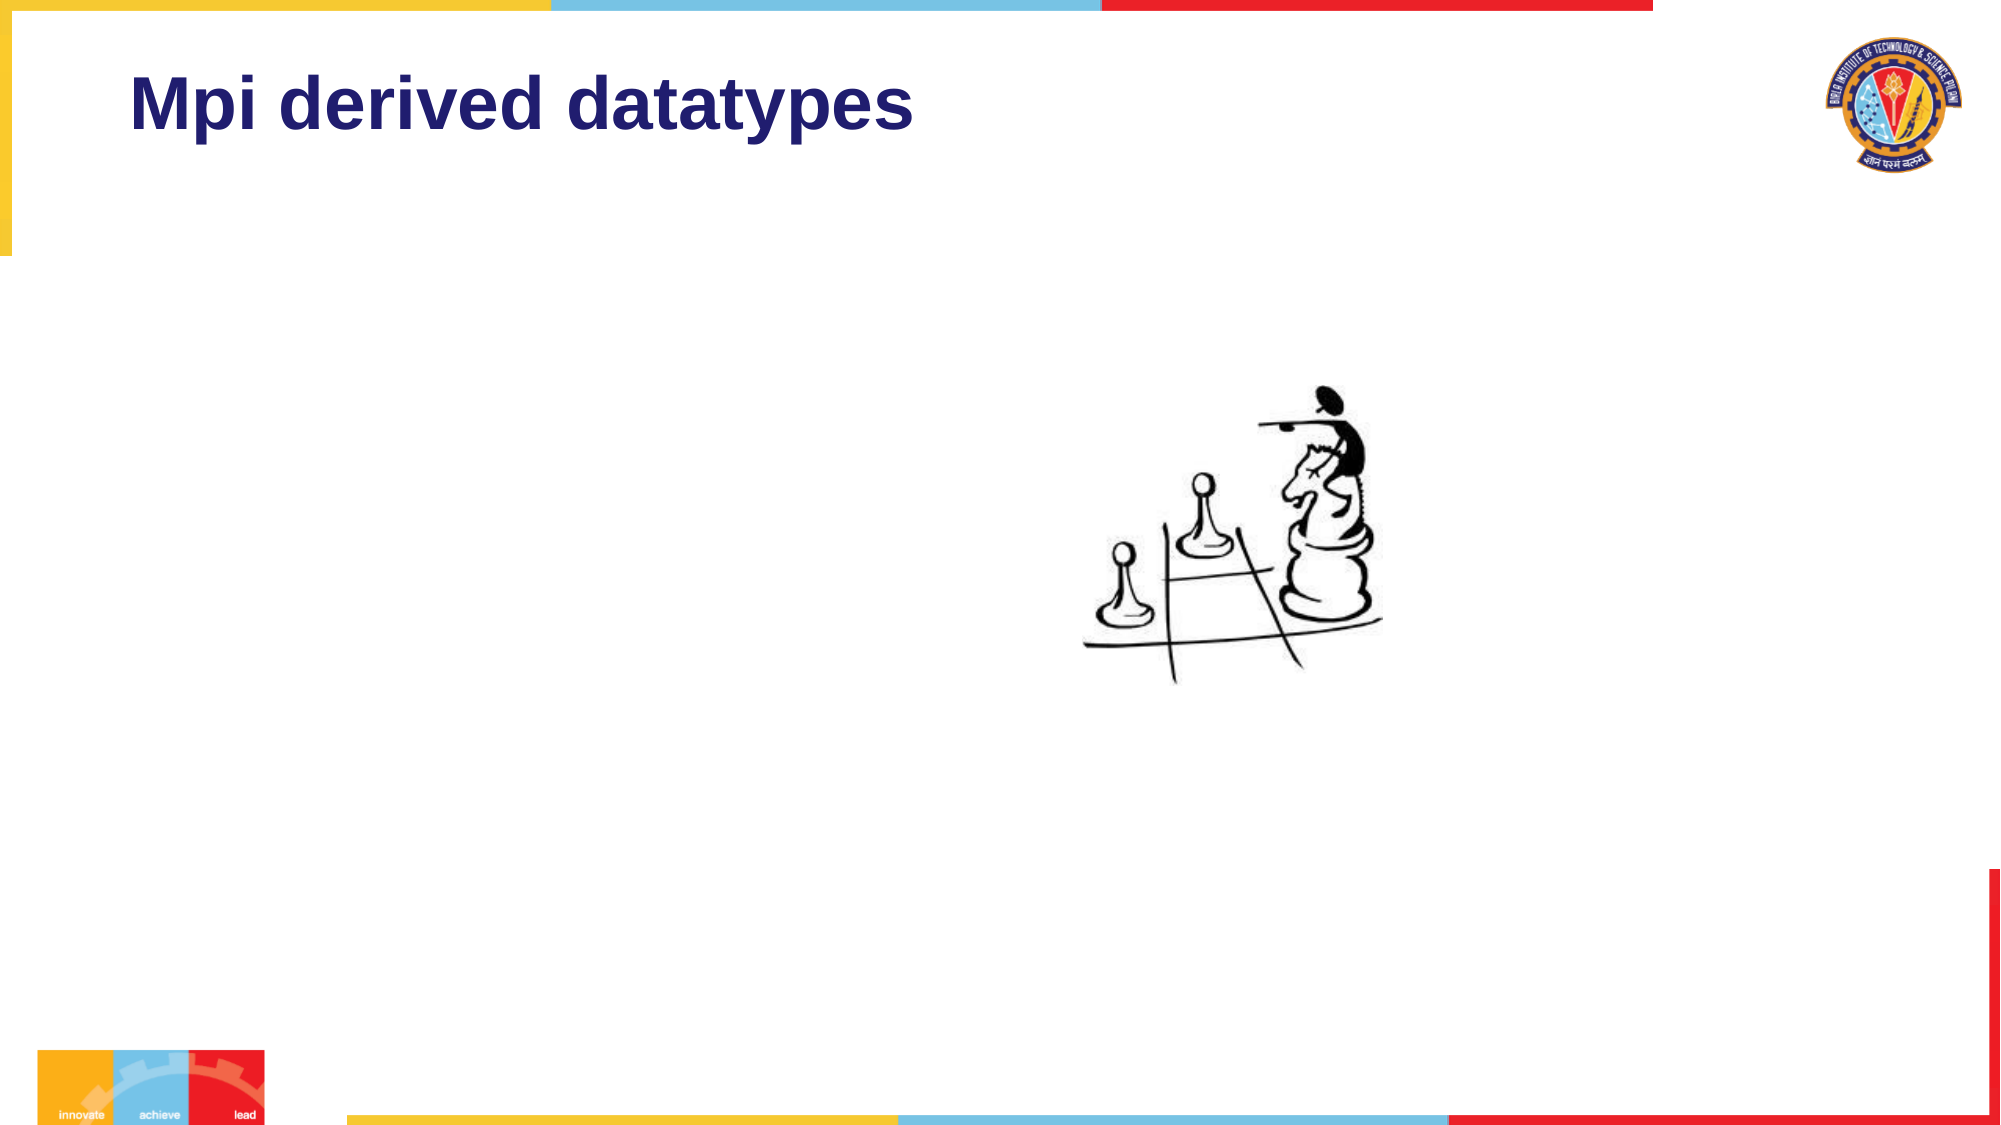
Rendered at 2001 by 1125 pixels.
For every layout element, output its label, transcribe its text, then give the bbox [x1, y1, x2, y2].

picture [37, 1049, 265, 1125]
picture [1825, 37, 1962, 174]
title Mpi derived datatypes [127, 52, 1873, 243]
picture [347, 869, 2000, 1125]
picture [1082, 385, 1383, 686]
picture [0, 0, 1653, 256]
